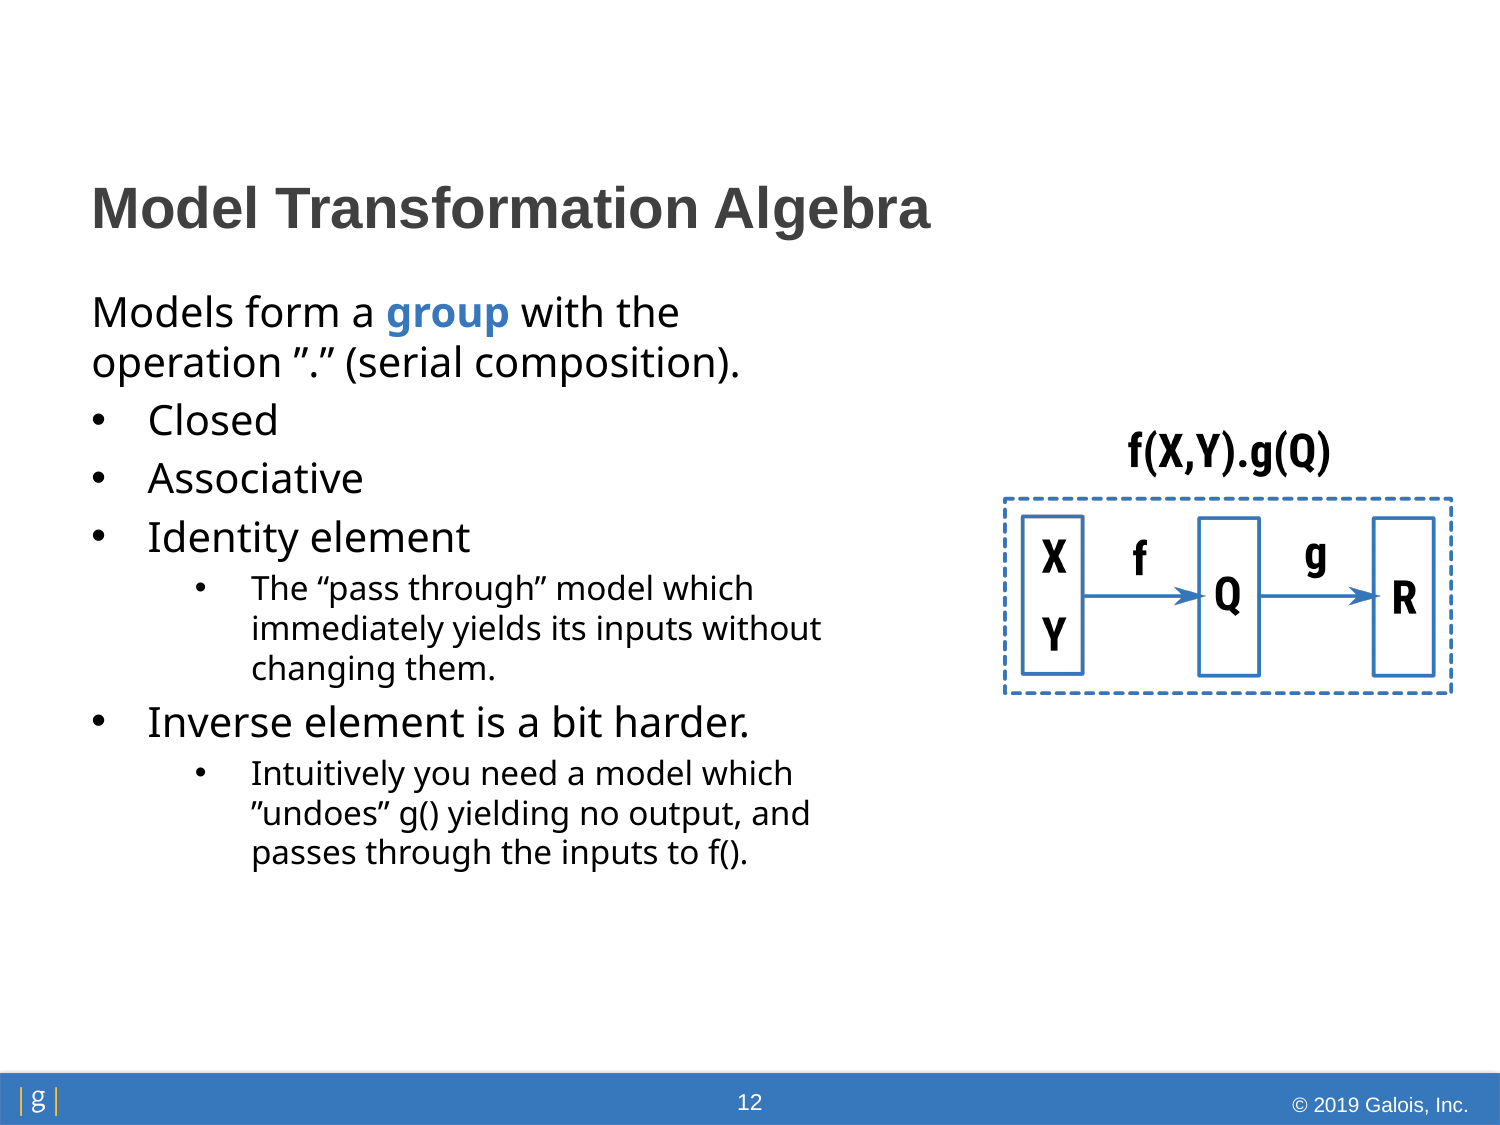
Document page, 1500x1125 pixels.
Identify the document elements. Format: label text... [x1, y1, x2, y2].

title Model Transformation Algebra [76, 172, 1422, 239]
picture [20, 1087, 57, 1116]
list Models form a group with the operation ”.” (serial composition). Closed Associative Identity element The “pass through” model which immediately yields its inputs without changing them. Inverse element is a bit harder. Intuitively you need a model which ”undoes” g() yielding no output, and passes through the inputs to f(). [76, 277, 885, 1007]
picture [1003, 430, 1454, 695]
